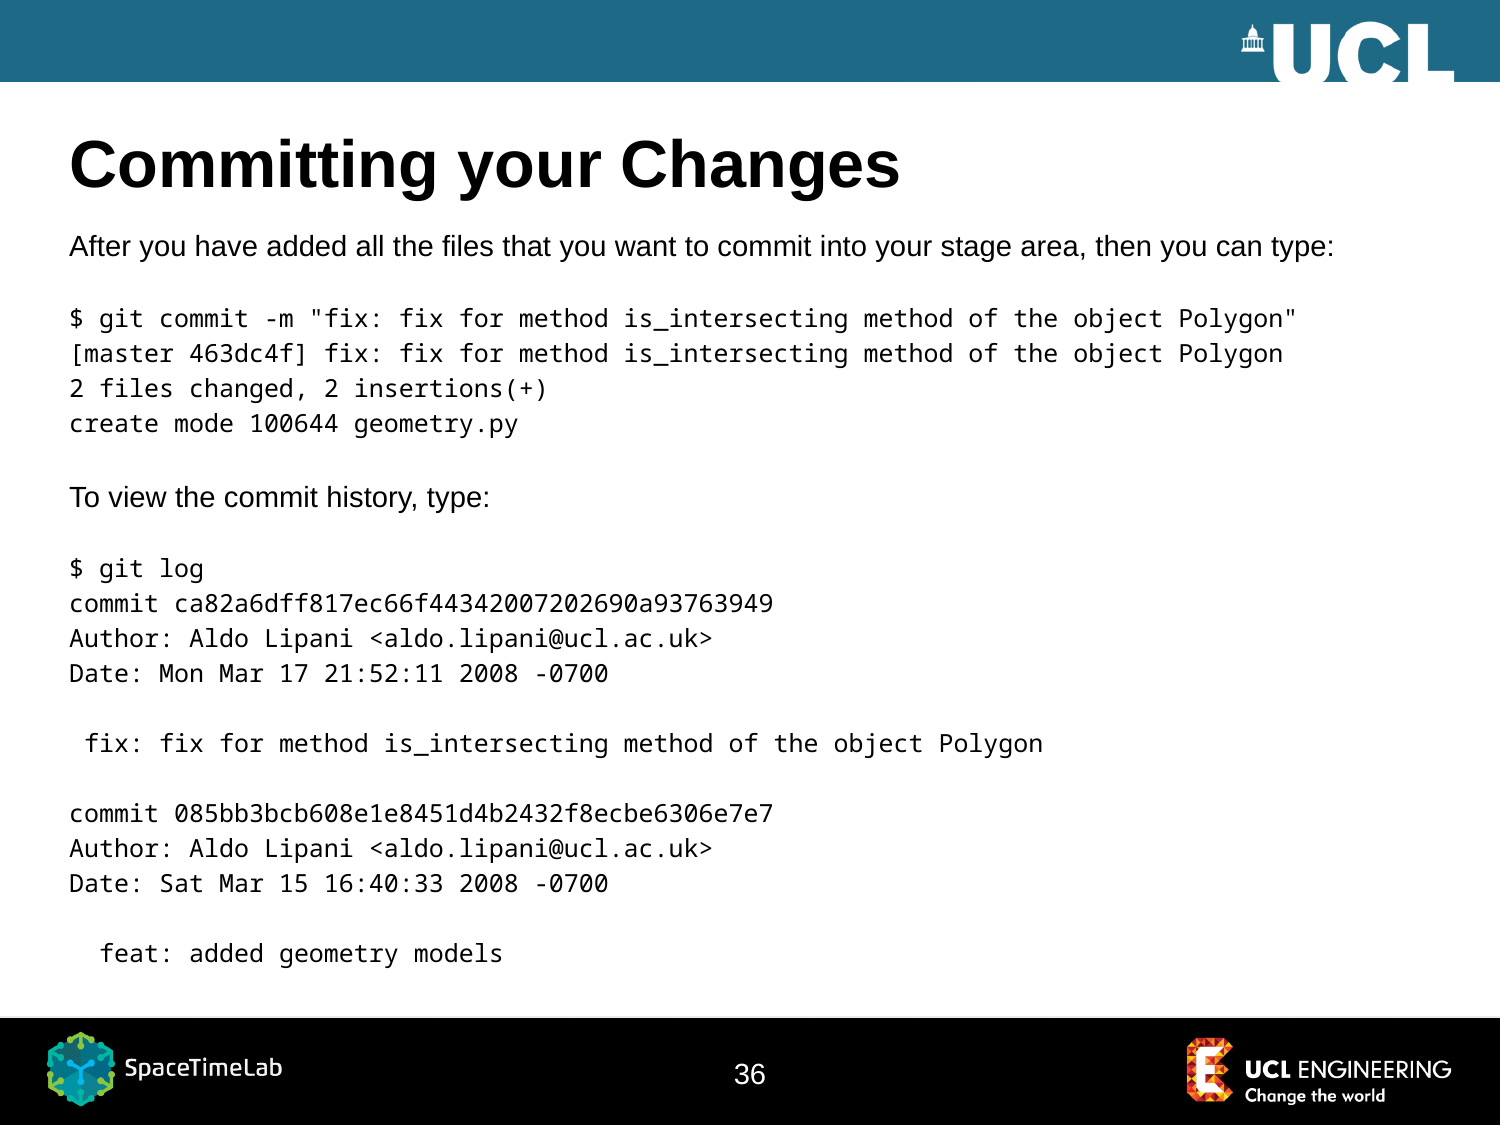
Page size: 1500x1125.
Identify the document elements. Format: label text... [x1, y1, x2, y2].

list After you have added all the files that you want to commit into your stage area, then you can type: $ git commit -m "fix: fix for method is_intersecting method of the object Polygon" [master 463dc4f] fix: fix for method is_intersecting method of the object Polygon 2 files changed, 2 insertions(+) create mode 100644 geometry.py To view the commit history, type: $ git log commit ca82a6dff817ec66f44342007202690a93763949 Author: Aldo Lipani <aldo.lipani@ucl.ac.uk> Date: Mon Mar 17 21:52:11 2008 -0700 fix: fix for method is_intersecting method of the object Polygon commit 085bb3bcb608e1e8451d4b2432f8ecbe6306e7e7 Author: Aldo Lipani <aldo.lipani@ucl.ac.uk> Date: Sat Mar 15 16:40:33 2008 -0700 feat: added geometry models [54, 219, 1447, 988]
title Committing your Changes [54, 113, 1447, 197]
picture [0, 990, 1500, 1125]
footer 36 [496, 1042, 1004, 1103]
